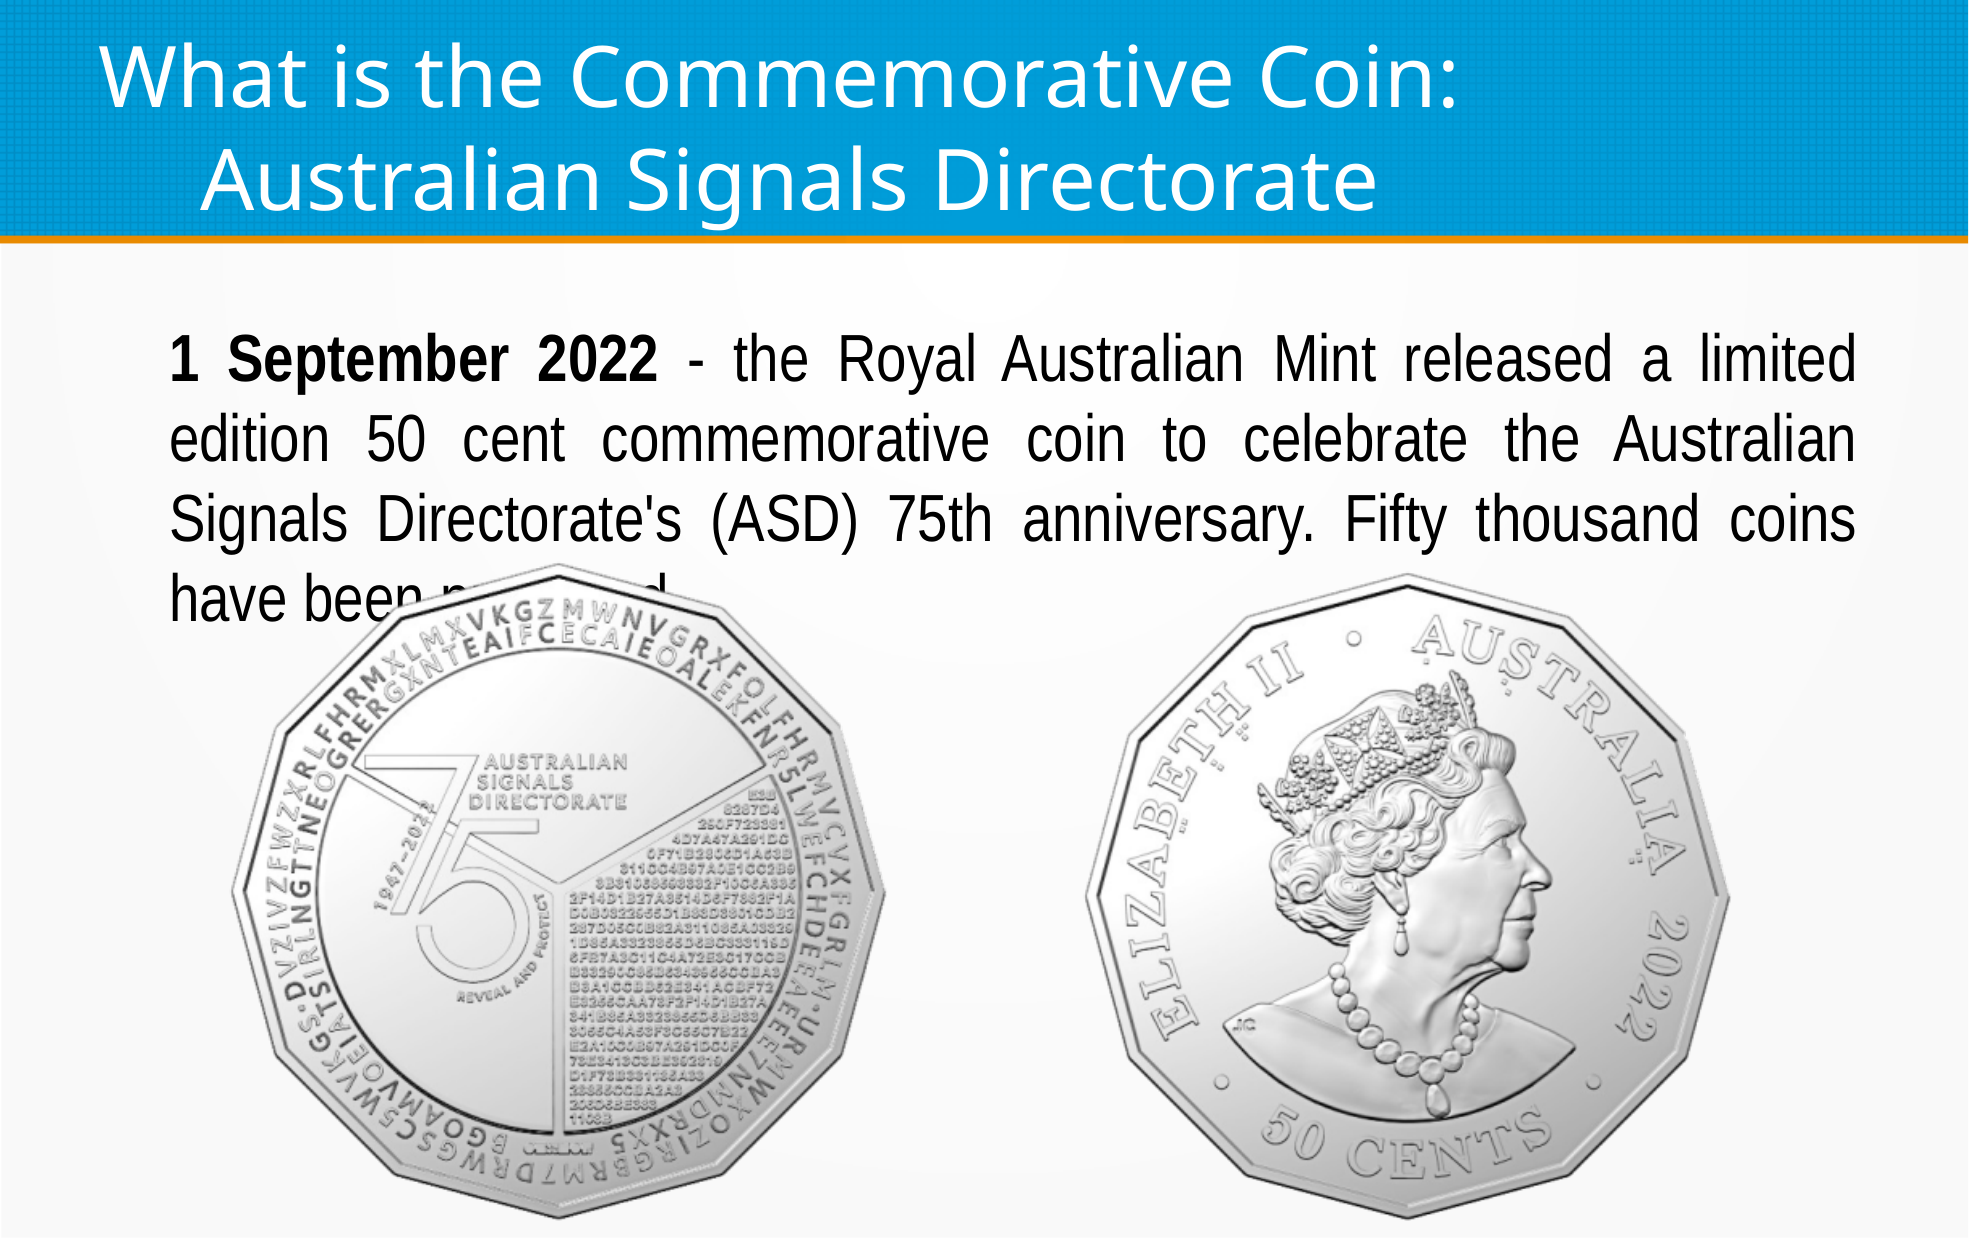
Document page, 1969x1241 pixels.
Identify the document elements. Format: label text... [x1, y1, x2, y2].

picture [0, 236, 1969, 1241]
list 1 September 2022 - the Royal Australian Mint released a limited edition 50 cent commemorative coin to celebrate the Australian Signals Directorate's (ASD) 75th anniversary. Fifty thousand coins have been produced.. [98, 315, 1860, 690]
title What is the Commemorative Coin: Australian Signals Directorate [98, 19, 1870, 227]
